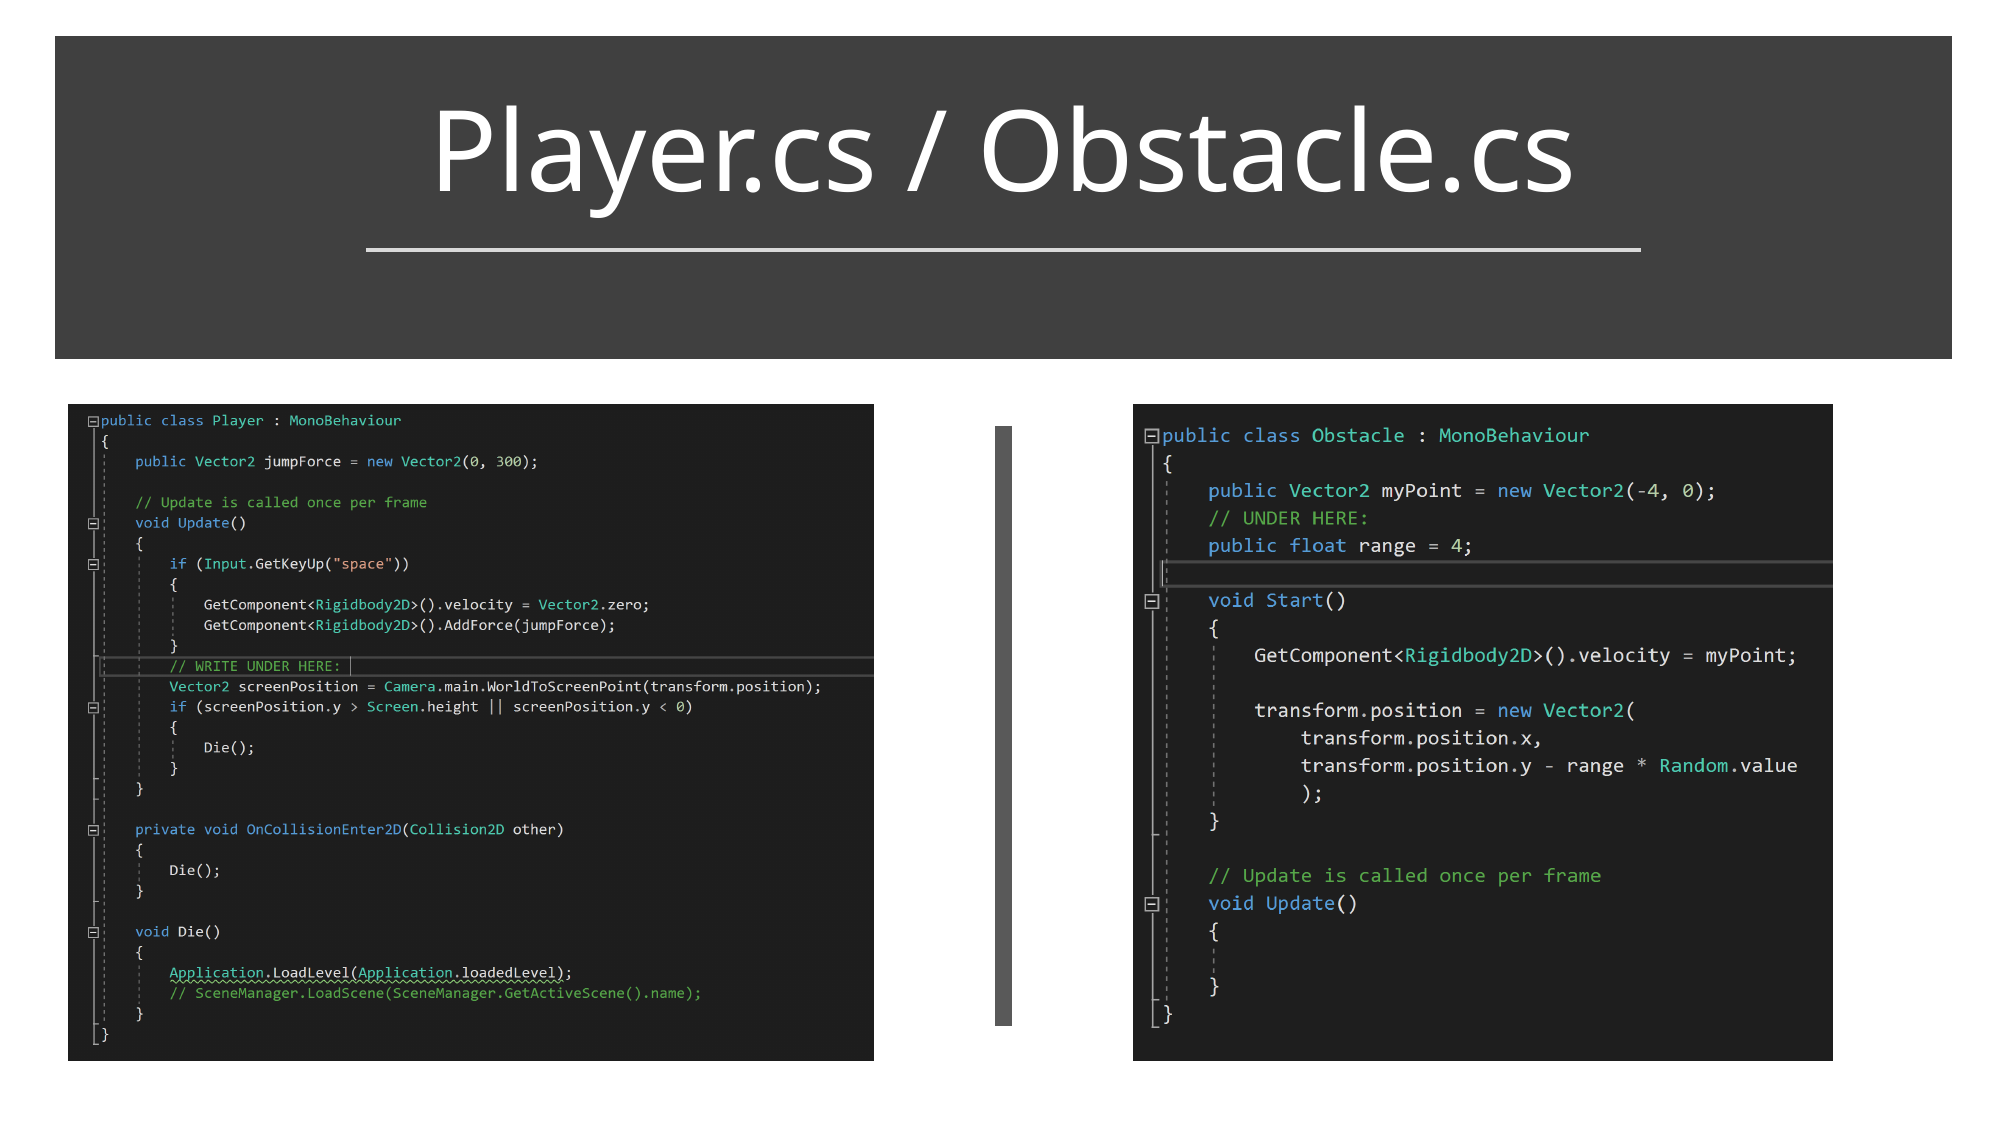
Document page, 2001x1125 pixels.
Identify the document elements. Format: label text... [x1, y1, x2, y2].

picture [1133, 404, 1833, 1061]
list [68, 404, 874, 1061]
text_box [64, 45, 1942, 350]
title Player.cs / Obstacle.cs [89, 71, 1917, 224]
